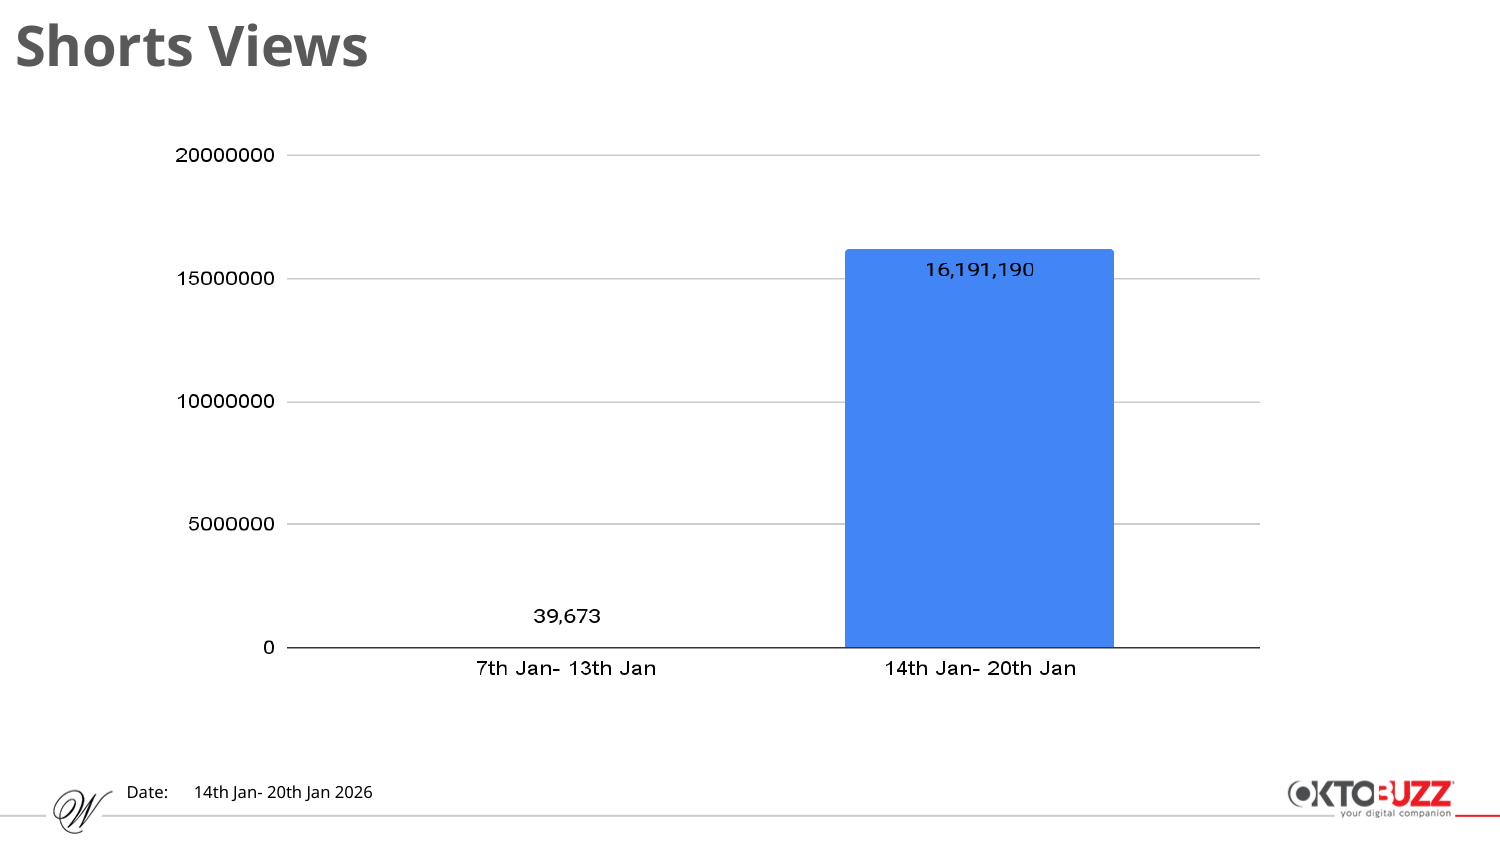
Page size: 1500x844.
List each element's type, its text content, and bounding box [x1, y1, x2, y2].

title Shorts Views [0, 0, 1398, 94]
picture [0, 0, 1500, 844]
text_box Date: 14th Jan- 20th Jan 2026 [111, 761, 539, 822]
